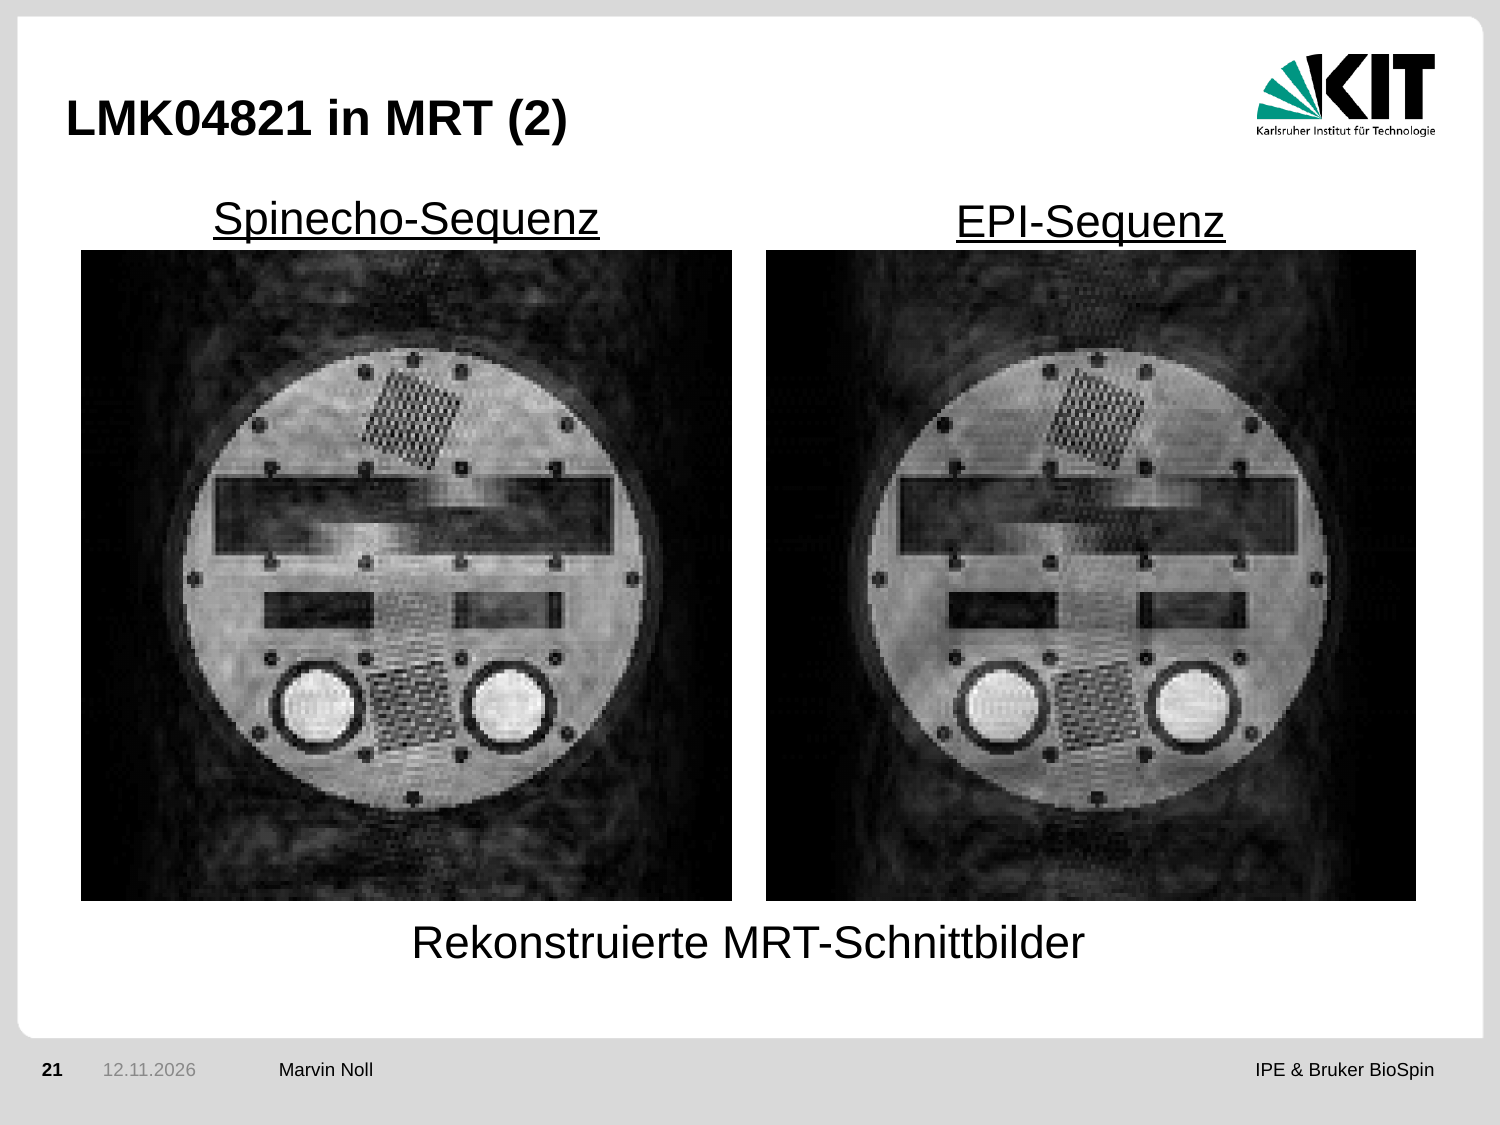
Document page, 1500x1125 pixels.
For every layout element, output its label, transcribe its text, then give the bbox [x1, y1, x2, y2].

text_box EPI-Sequenz [788, 184, 1394, 250]
slide_number 21 [41, 1057, 96, 1106]
text_box Spinecho-Sequenz [104, 181, 710, 250]
picture [0, 0, 1500, 1125]
text_box Rekonstruierte MRT-Schnittbilder [81, 905, 1416, 976]
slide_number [102, 1057, 272, 1118]
title LMK04821 in MRT (2) [65, 64, 1192, 147]
